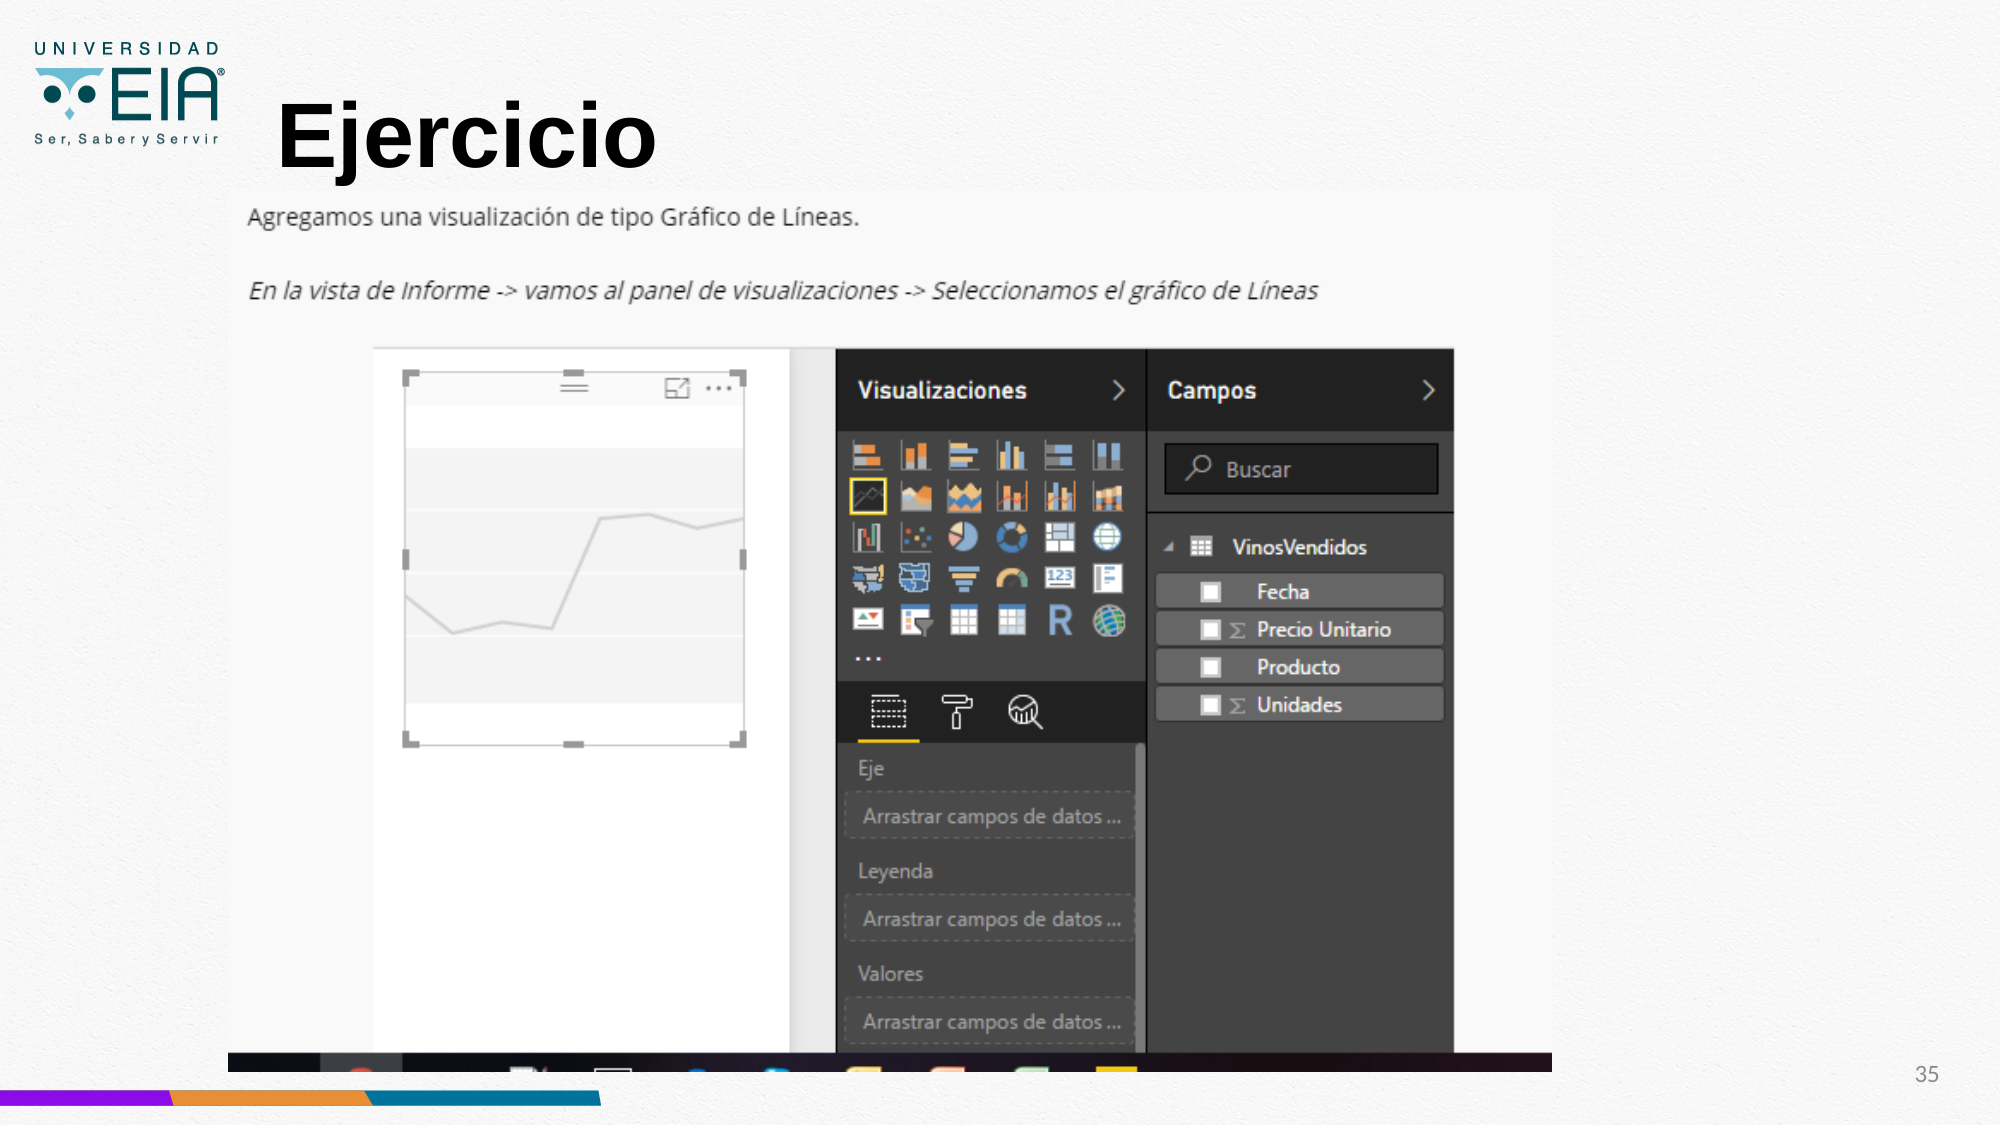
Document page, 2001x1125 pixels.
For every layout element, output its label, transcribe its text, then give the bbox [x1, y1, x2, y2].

picture [0, 0, 2000, 1125]
title Ejercicio [261, 29, 1956, 247]
slide_number 35 [1505, 1042, 1956, 1103]
